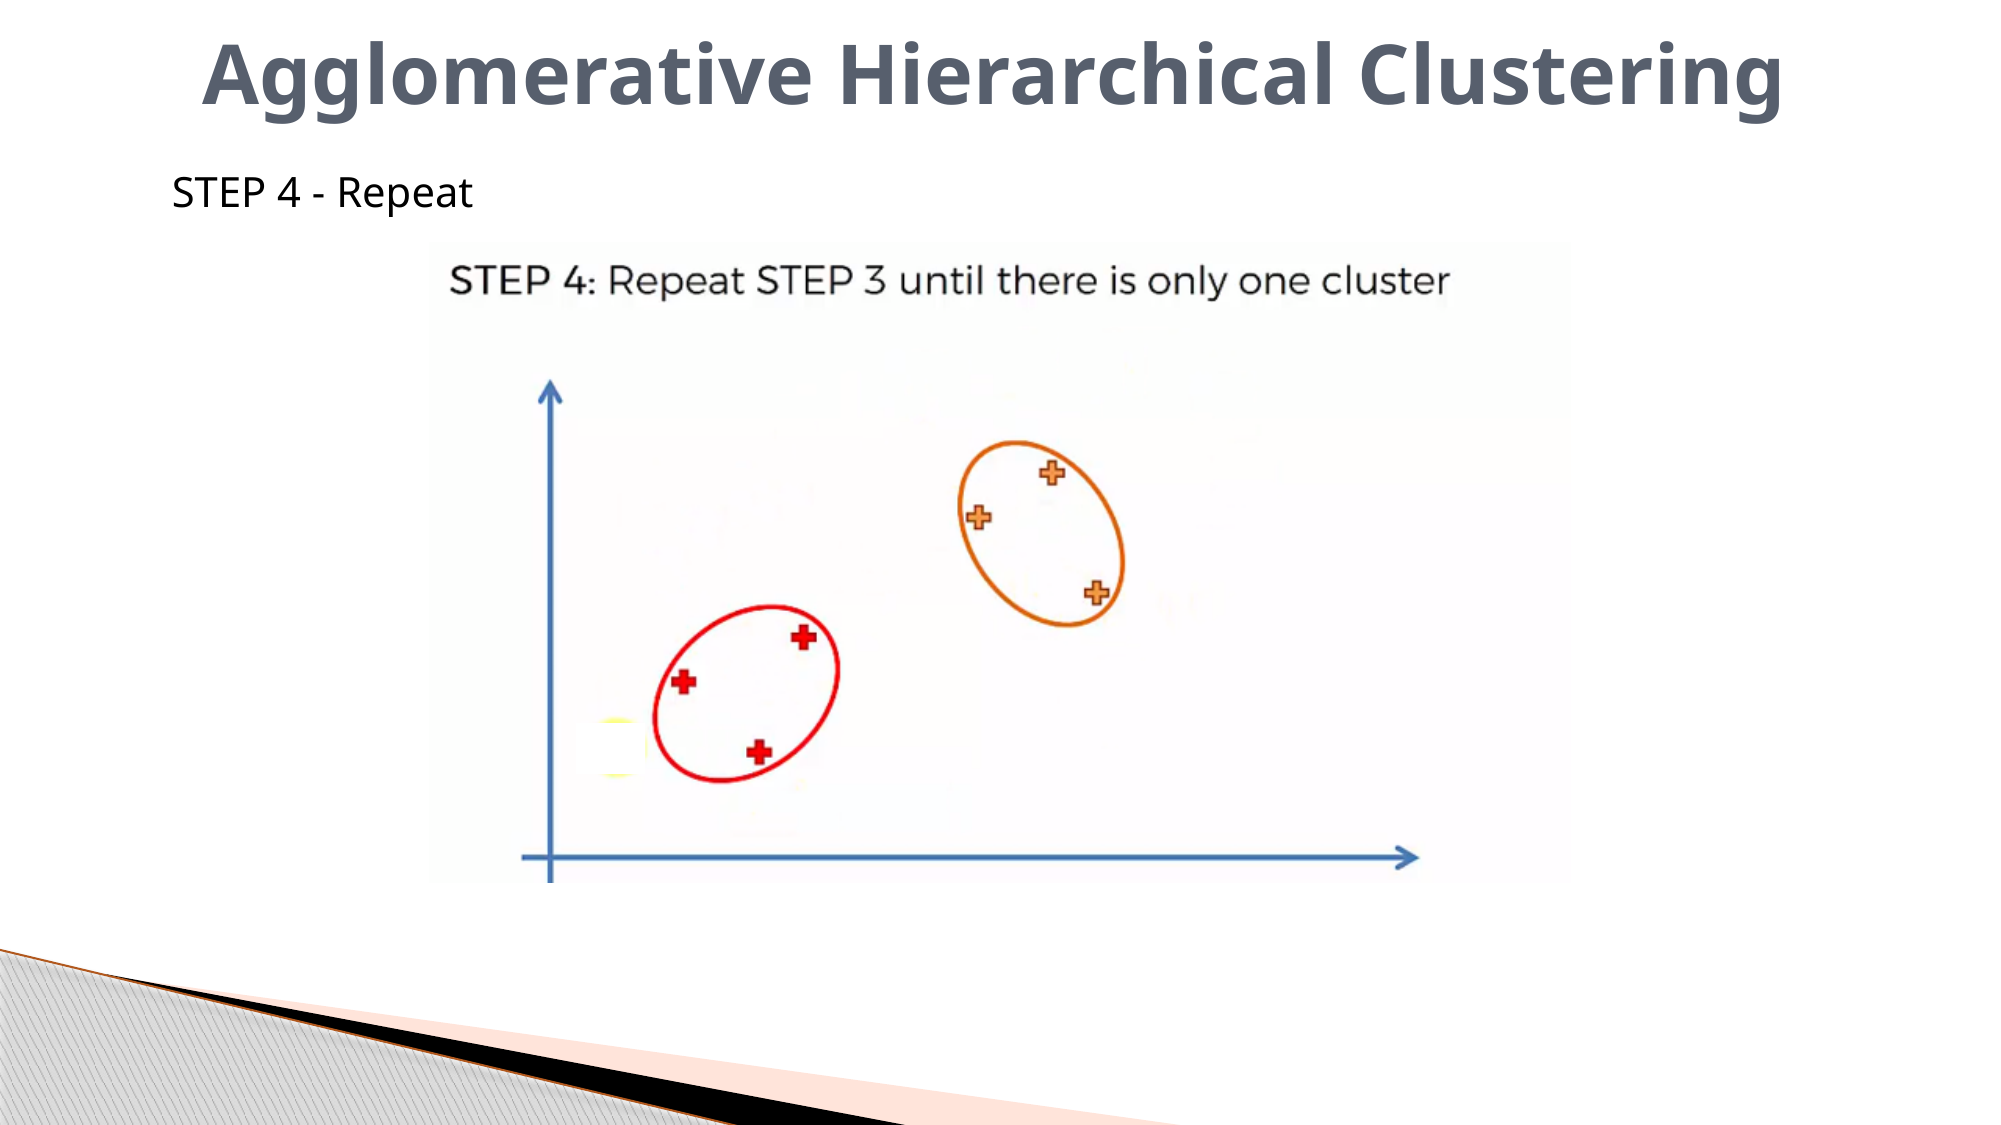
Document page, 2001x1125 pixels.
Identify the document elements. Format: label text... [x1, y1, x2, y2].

picture [429, 241, 1571, 883]
text_box STEP 4 - Repeat [157, 158, 1813, 224]
title Agglomerative Hierarchical Clustering [187, 13, 1813, 129]
